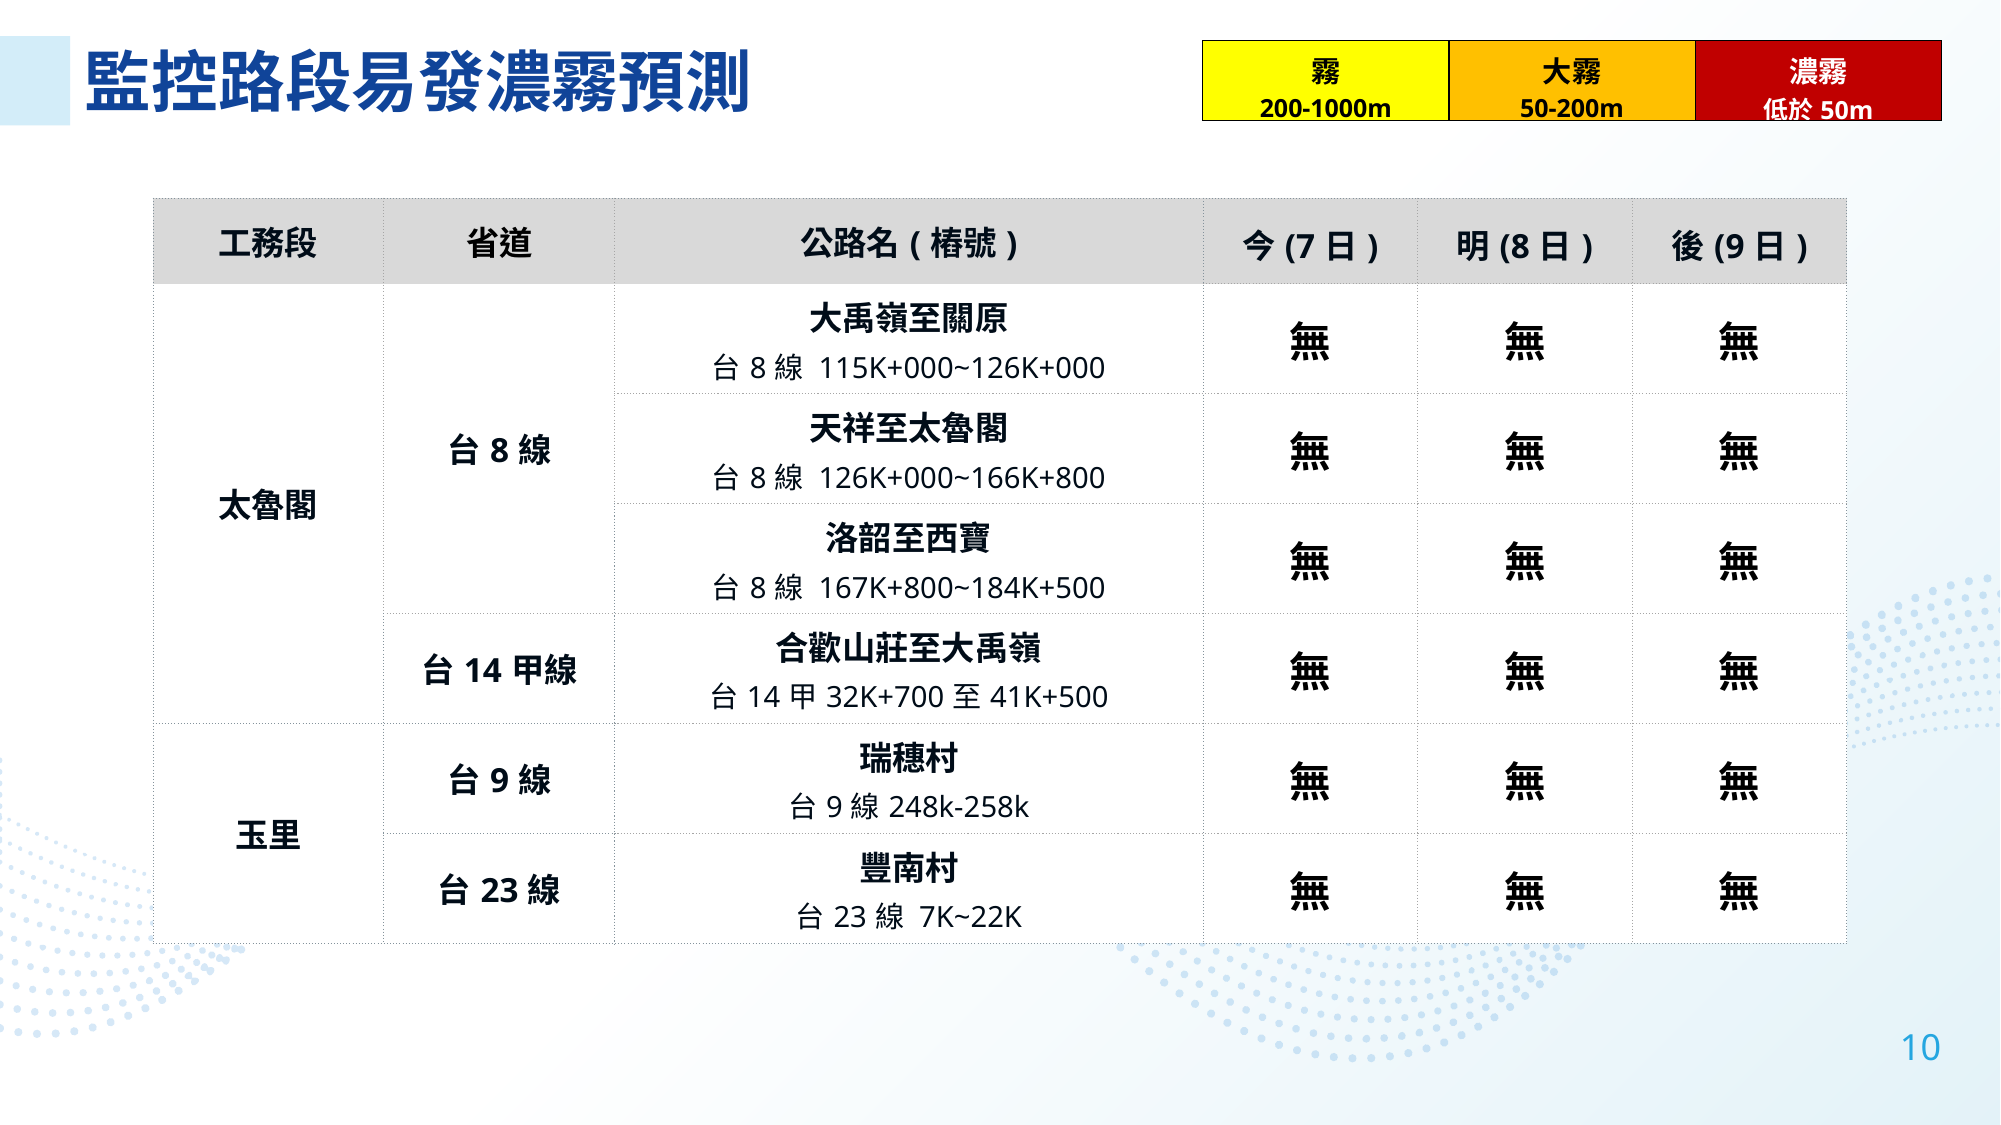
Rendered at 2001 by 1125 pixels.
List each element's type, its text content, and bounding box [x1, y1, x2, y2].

table_cell 無 [1203, 393, 1418, 503]
table_cell 無 [1418, 284, 1632, 393]
table_cell 台8線 [384, 284, 615, 613]
table_cell 台9線 [384, 723, 615, 833]
table_cell 無 [1418, 503, 1632, 613]
table_cell 天祥至太魯閣 台8線 126K+000~166K+800 [615, 393, 1203, 503]
table_cell 無 [1632, 833, 1847, 943]
table_cell 無 [1418, 613, 1632, 723]
table_cell 無 [1203, 613, 1418, 723]
table_header 明(8日) [1418, 198, 1632, 284]
table_cell 無 [1632, 284, 1847, 393]
table_cell 洛韶至西寶 台8線 167K+800~184K+500 [615, 503, 1203, 613]
table_cell 無 [1632, 723, 1847, 833]
table_cell 無 [1418, 393, 1632, 503]
table_header 今(7日) [1203, 198, 1418, 284]
table_cell 瑞穗村 台9線248k-258k [615, 723, 1203, 833]
table_cell 無 [1203, 503, 1418, 613]
table_cell 無 [1632, 503, 1847, 613]
table_cell 台14甲線 [384, 613, 615, 723]
table_cell 太魯閣 [153, 284, 384, 723]
table_cell 無 [1203, 833, 1418, 943]
slide_number 10 [1821, 1005, 1942, 1092]
table_cell 合歡山莊至大禹嶺 台14甲32K+700至41K+500 [615, 613, 1203, 723]
table_cell 無 [1203, 284, 1418, 393]
table_cell 玉里 [153, 723, 384, 943]
table_header 公路名(樁號) [615, 198, 1203, 284]
table_cell 無 [1418, 723, 1632, 833]
table_cell 無 [1418, 833, 1632, 943]
table_header 工務段 [153, 198, 384, 284]
table_cell 無 [1632, 613, 1847, 723]
table_cell 無 [1203, 723, 1418, 833]
table_header 省道 [384, 198, 615, 284]
table_header 後(9日) [1632, 198, 1847, 284]
table_cell 台23線 [384, 833, 615, 943]
table_cell 豐南村 台23線 7K~22K [615, 833, 1203, 943]
table_cell 大禹嶺至關原 台8線 115K+000~126K+000 [615, 284, 1203, 393]
table_cell 無 [1632, 393, 1847, 503]
